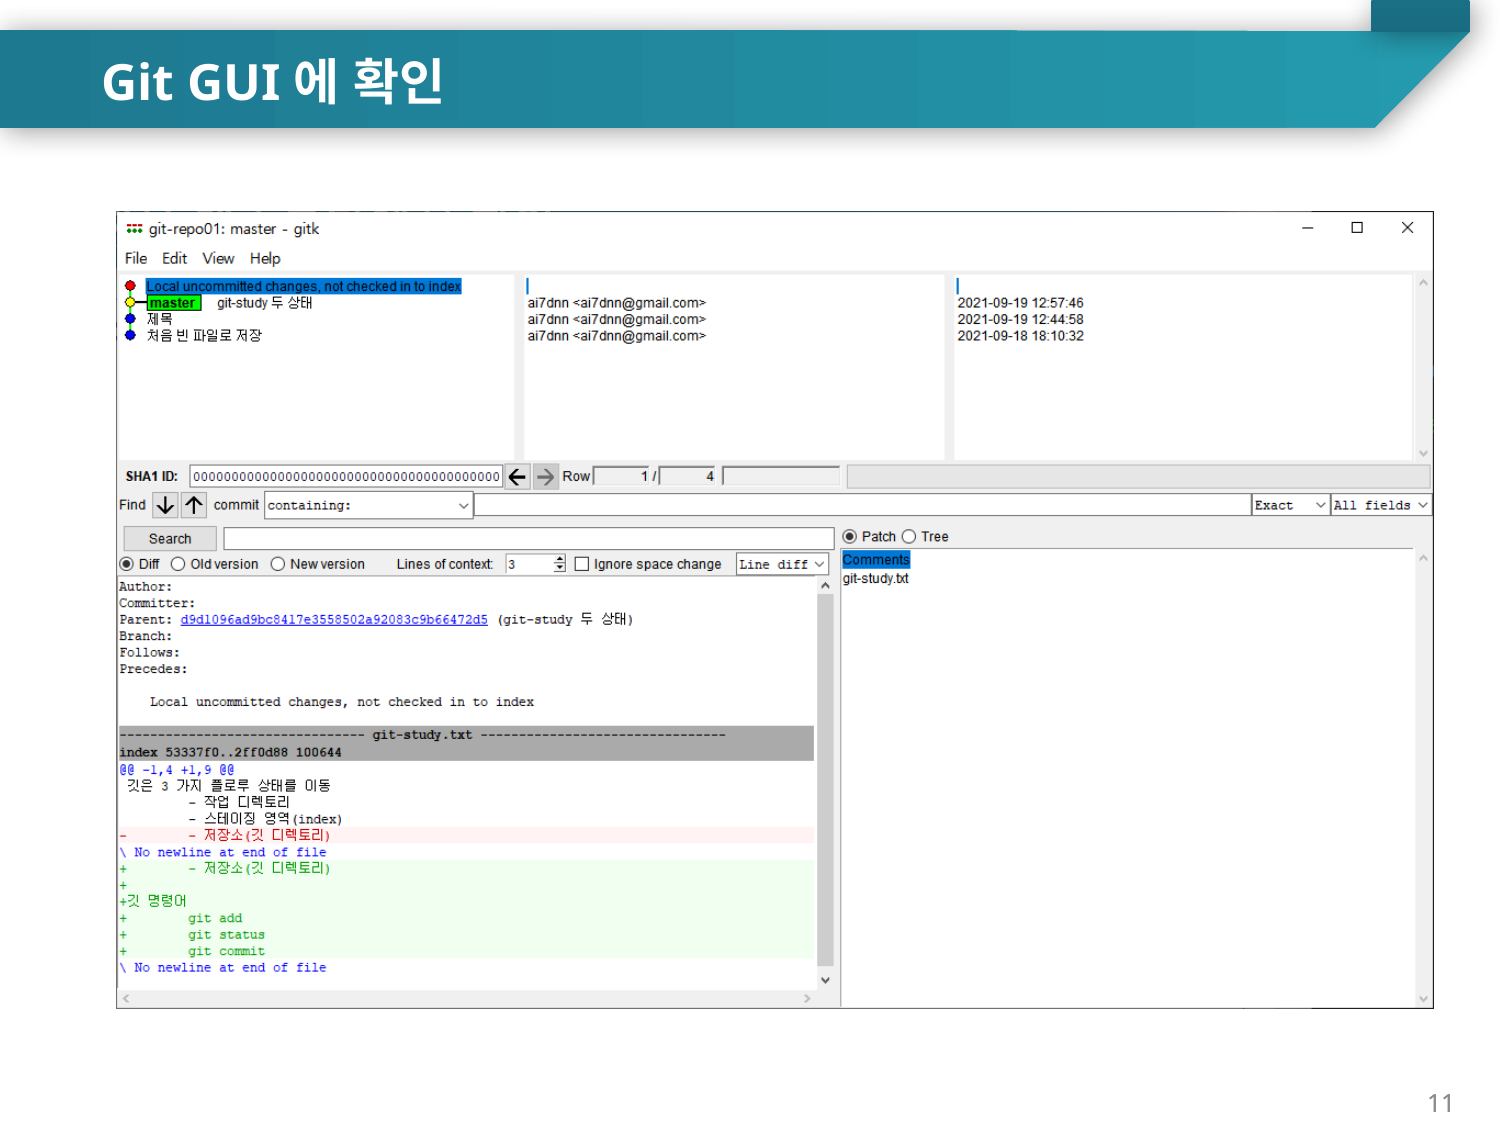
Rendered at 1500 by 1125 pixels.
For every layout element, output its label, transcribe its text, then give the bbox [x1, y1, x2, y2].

slide_number 11 [1120, 1084, 1471, 1124]
picture [115, 211, 1434, 1009]
list Git GUI에 확인 [101, 50, 1306, 118]
